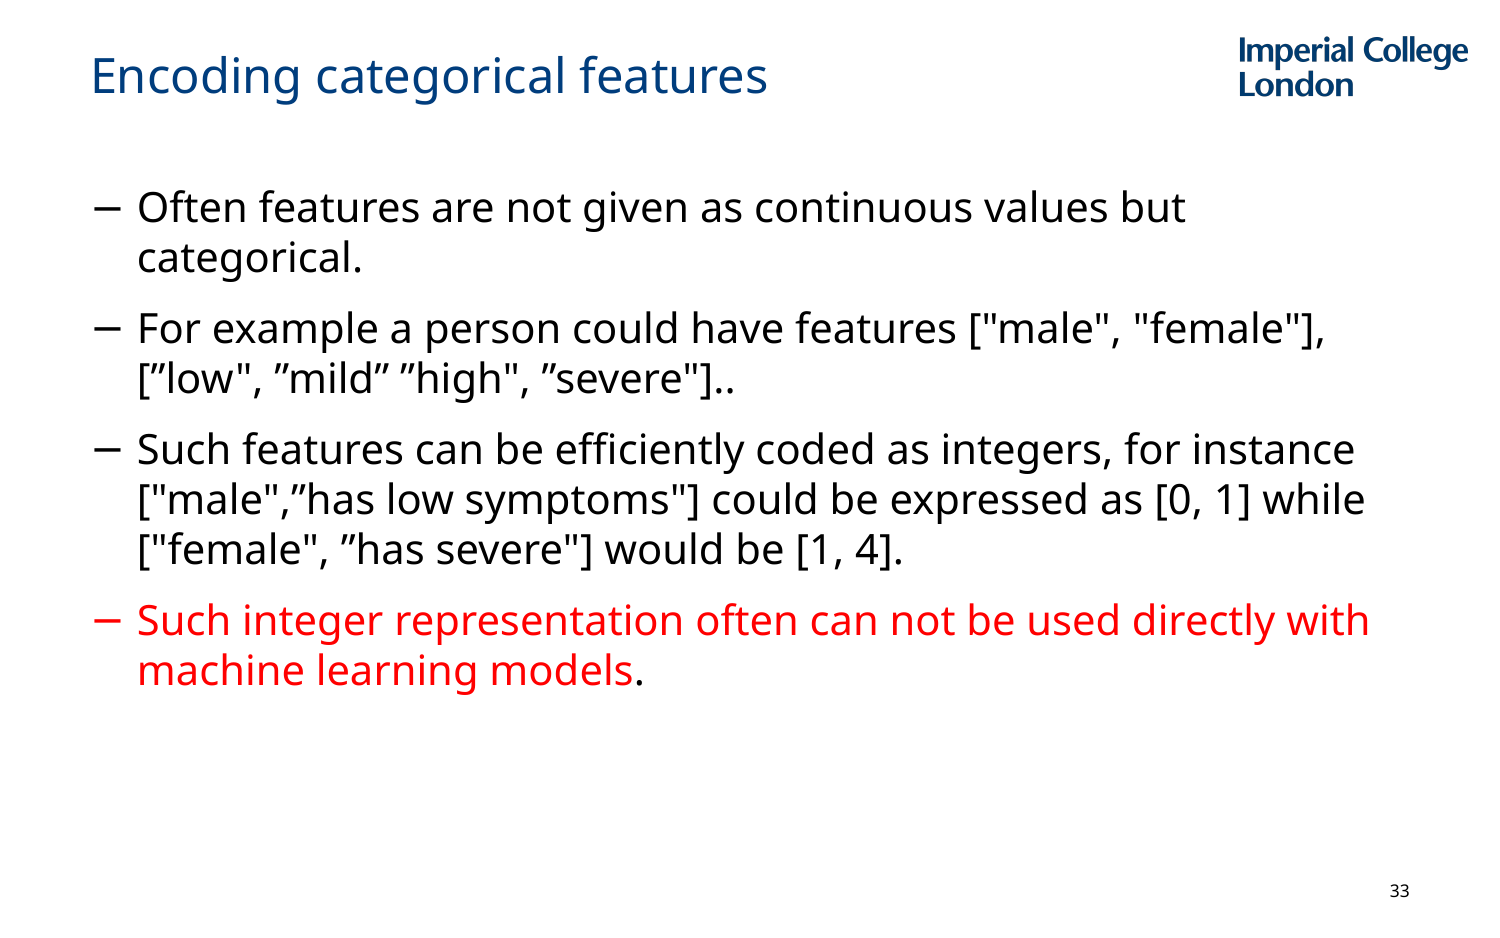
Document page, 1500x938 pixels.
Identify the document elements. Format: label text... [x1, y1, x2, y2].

picture [1425, 18, 1486, 114]
slide_number 33 [1074, 872, 1426, 920]
title Encoding categorical features [75, 0, 1425, 153]
list Often features are not given as continuous values but categorical. For example a person could have features ["male", "female"], [”low", ”mild” ”high", ”severe"].. Such features can be efficiently coded as integers, for instance ["male",”has low symptoms"] could be expressed as [0, 1] while ["female", ”has severe"] would be [1, 4]. Such integer representation often can not be used directly with machine learning models. [75, 173, 1425, 853]
